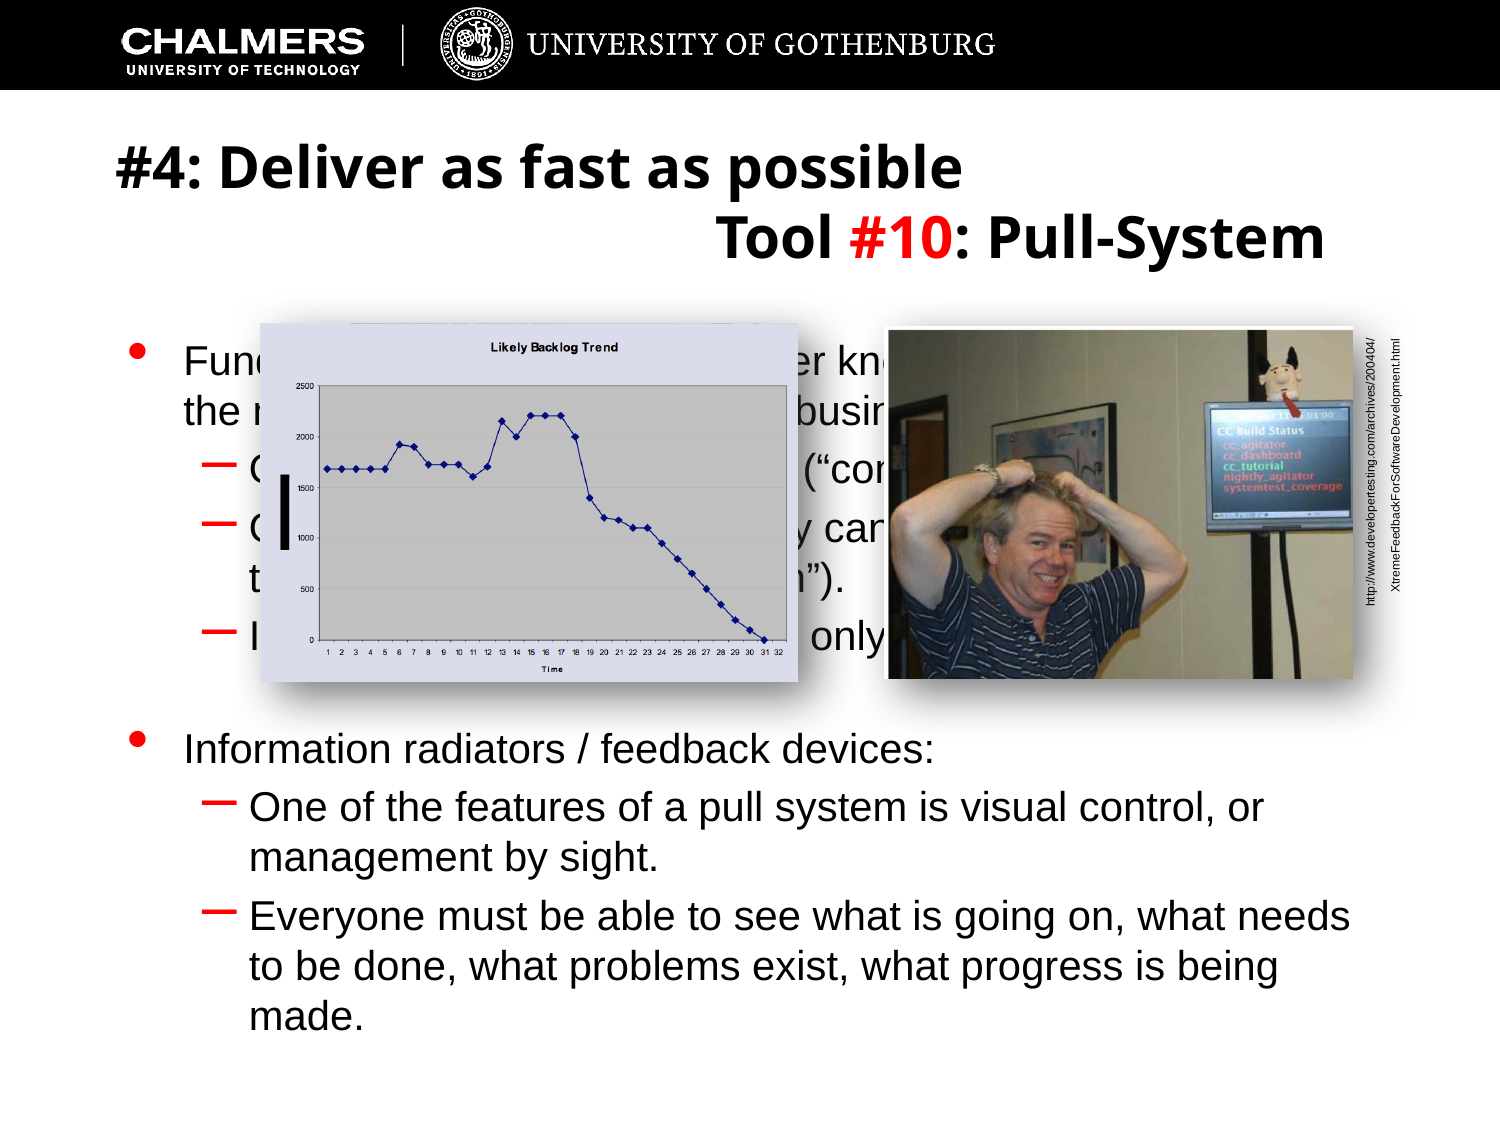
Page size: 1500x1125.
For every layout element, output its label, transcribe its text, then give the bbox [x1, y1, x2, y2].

picture [260, 323, 798, 683]
text_box http://www.developertesting.com/archives/200404/ XtremeFeedbackForSoftwareDevelopment.html [1352, 323, 1418, 679]
picture [884, 325, 1353, 680]
title #4: Deliver as fast as possible Tool #10: Pull-System [100, 137, 1500, 263]
list Fundamental: Every team member knows what to do to make the most effective contribution to business Option 1: tell them what to do (“command & control”) Option 2: set things up so they can figure it out for themselves (“self-organization”). In a fast-moving environment, only the second option works Information radiators / feedback devices: One of the features of a pull system is visual control, or management by sight. Everyone must be able to see what is going on, what needs to be done, what problems exist, what progress is being made. [112, 326, 1388, 1064]
picture [112, 7, 999, 84]
